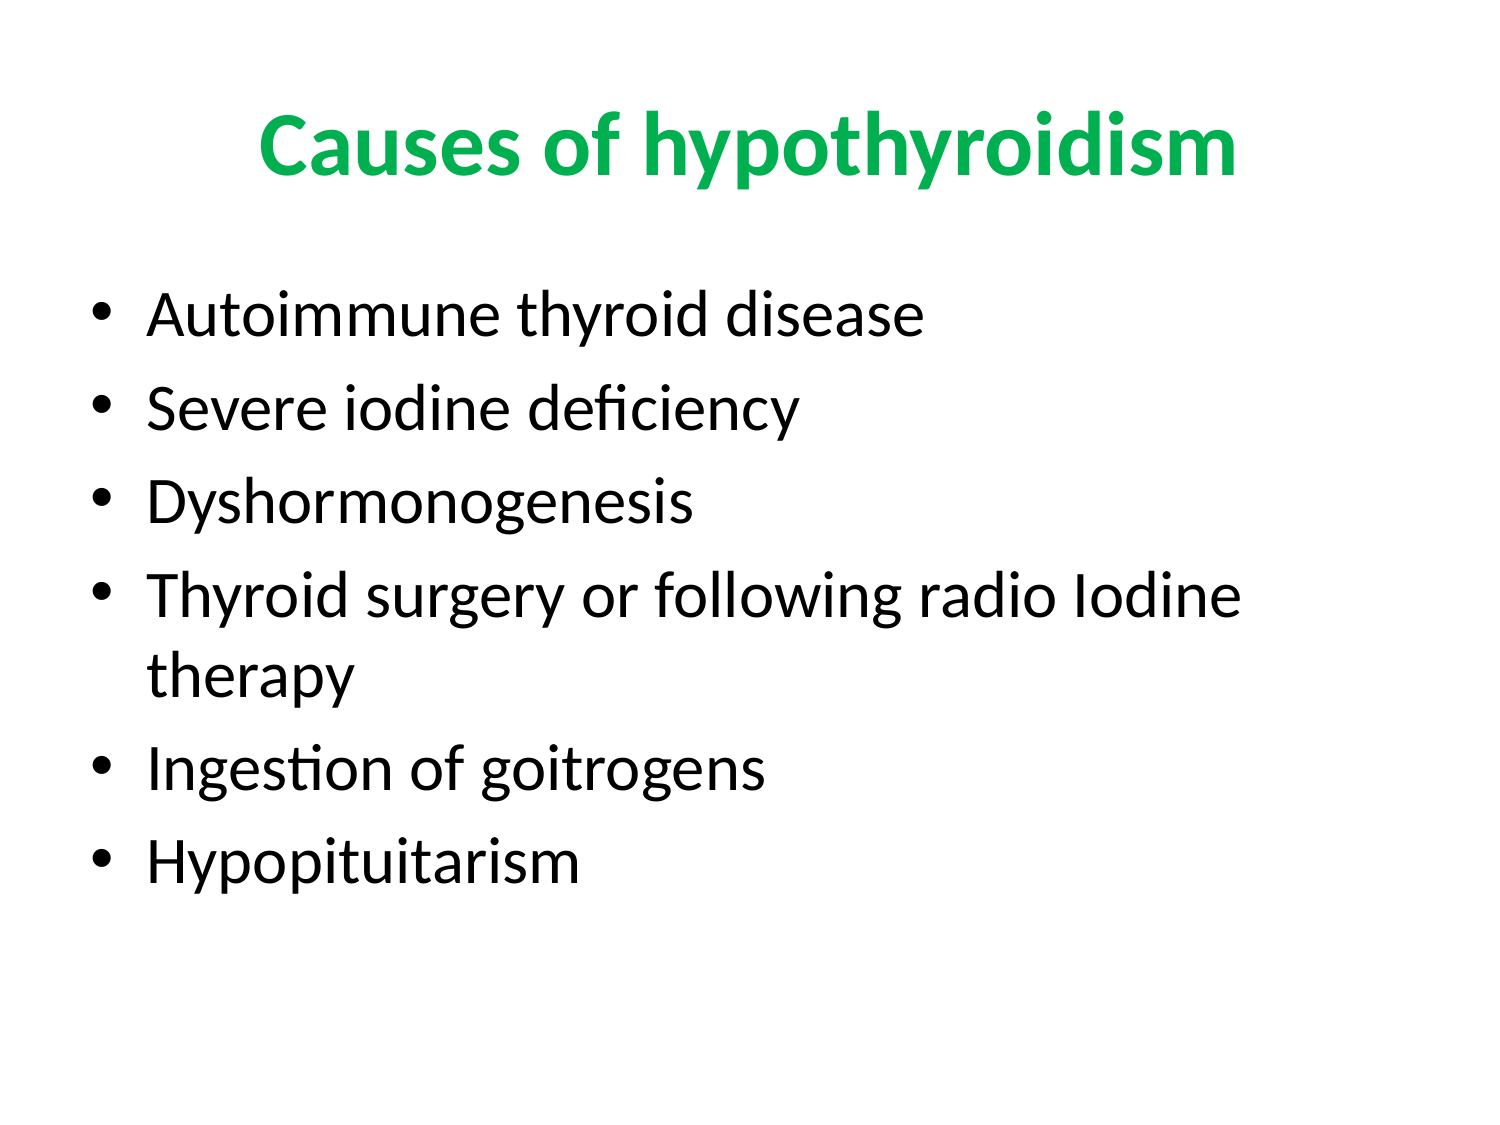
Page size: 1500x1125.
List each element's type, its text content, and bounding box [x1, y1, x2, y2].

title Causes of hypothyroidism [75, 45, 1425, 233]
list Autoimmune thyroid disease Severe iodine deficiency Dyshormonogenesis Thyroid surgery or following radio Iodine therapy Ingestion of goitrogens Hypopituitarism [75, 262, 1425, 1005]
